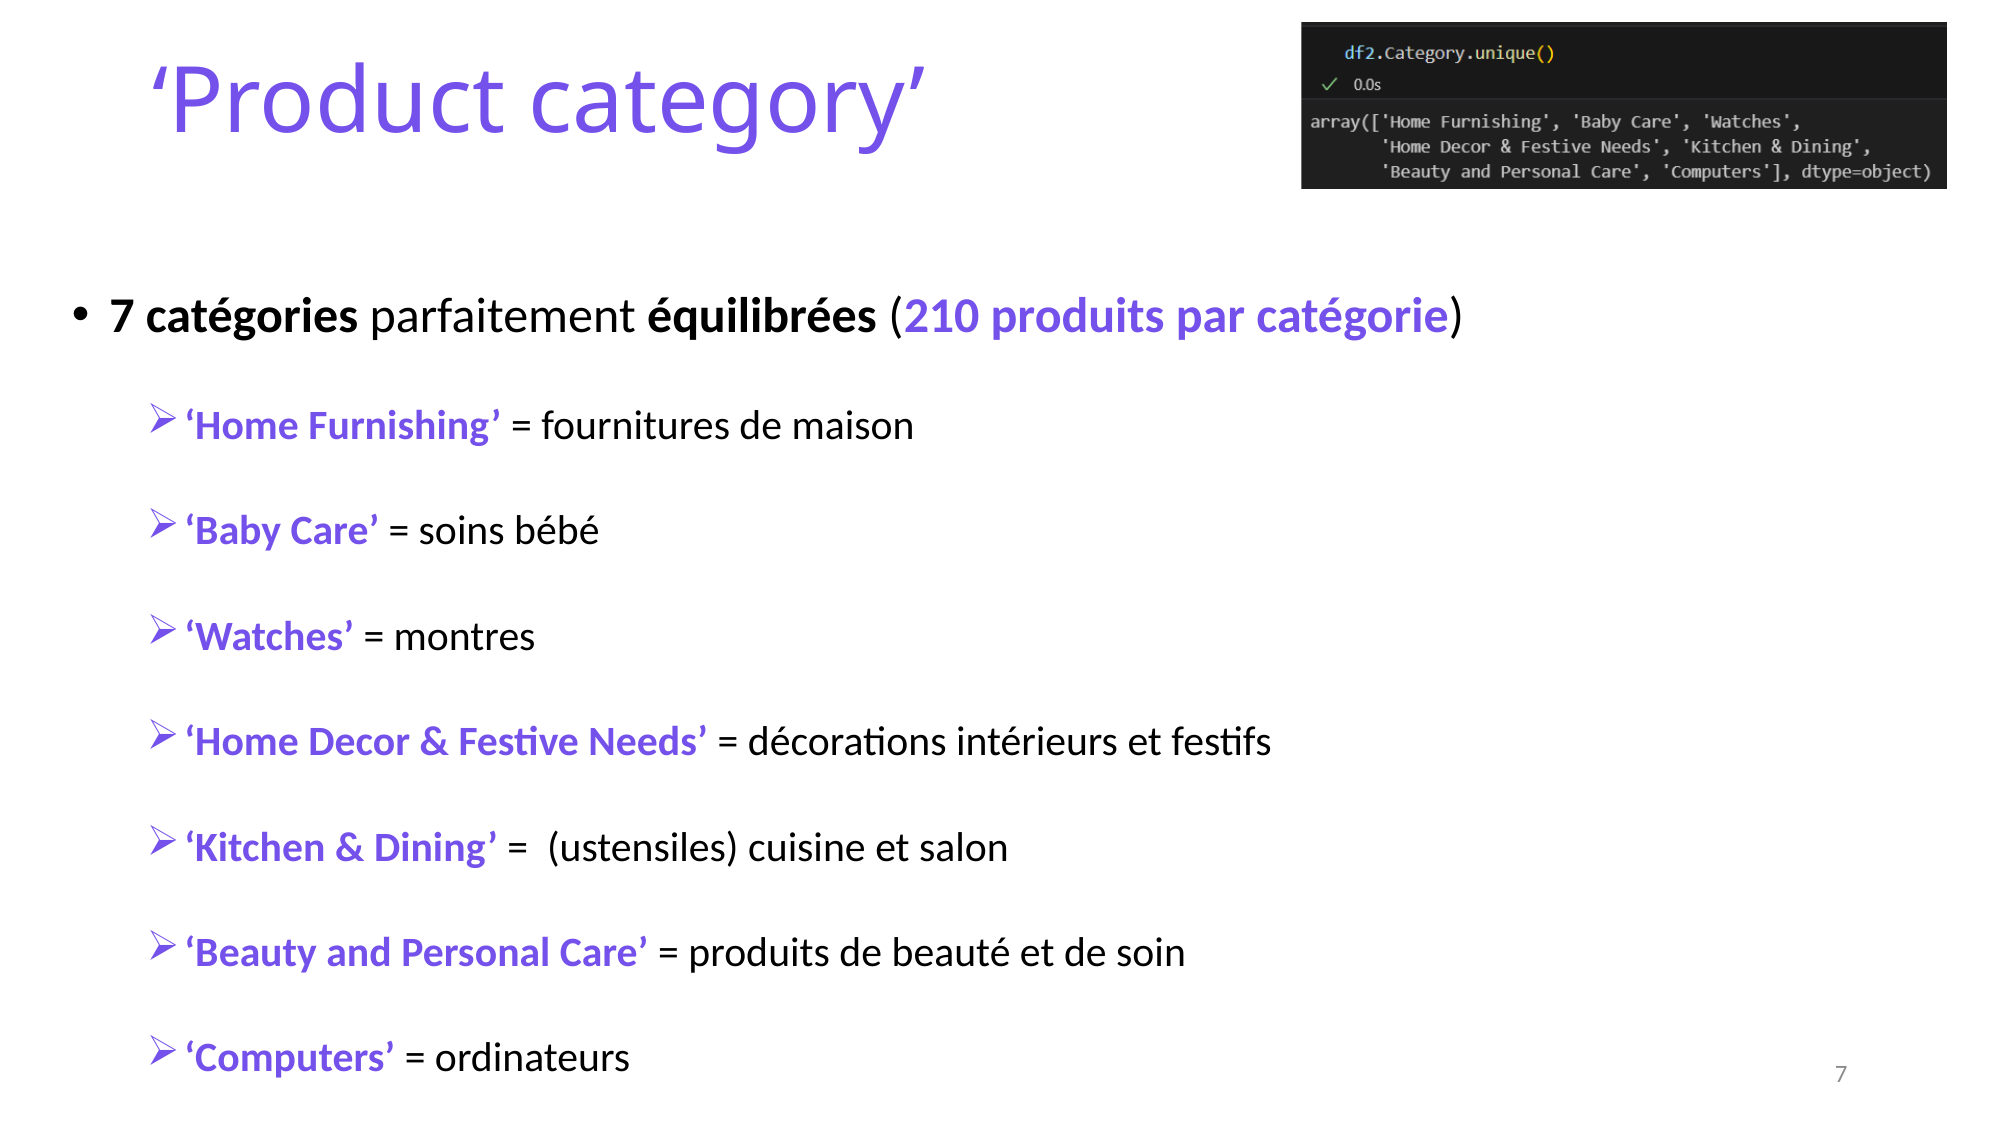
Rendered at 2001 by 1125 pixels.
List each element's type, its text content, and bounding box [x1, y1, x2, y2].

text_box 7 catégories parfaitement équilibrées (210 produits par catégorie) ‘Home Furnishing’ = fournitures de maison ‘Baby Care’ = soins bébé ‘Watches’ = montres ‘Home Decor & Festive Needs’ = décorations intérieurs et festifs ‘Kitchen & Dining’ = (ustensiles) cuisine et salon ‘Beauty and Personal Care’ = produits de beauté et de soin ‘Computers’ = ordinateurs [71, 273, 1811, 943]
slide_number 7 [1412, 1042, 1863, 1103]
picture [1301, 22, 1947, 189]
text_box ‘Product category’ [137, 45, 1301, 184]
